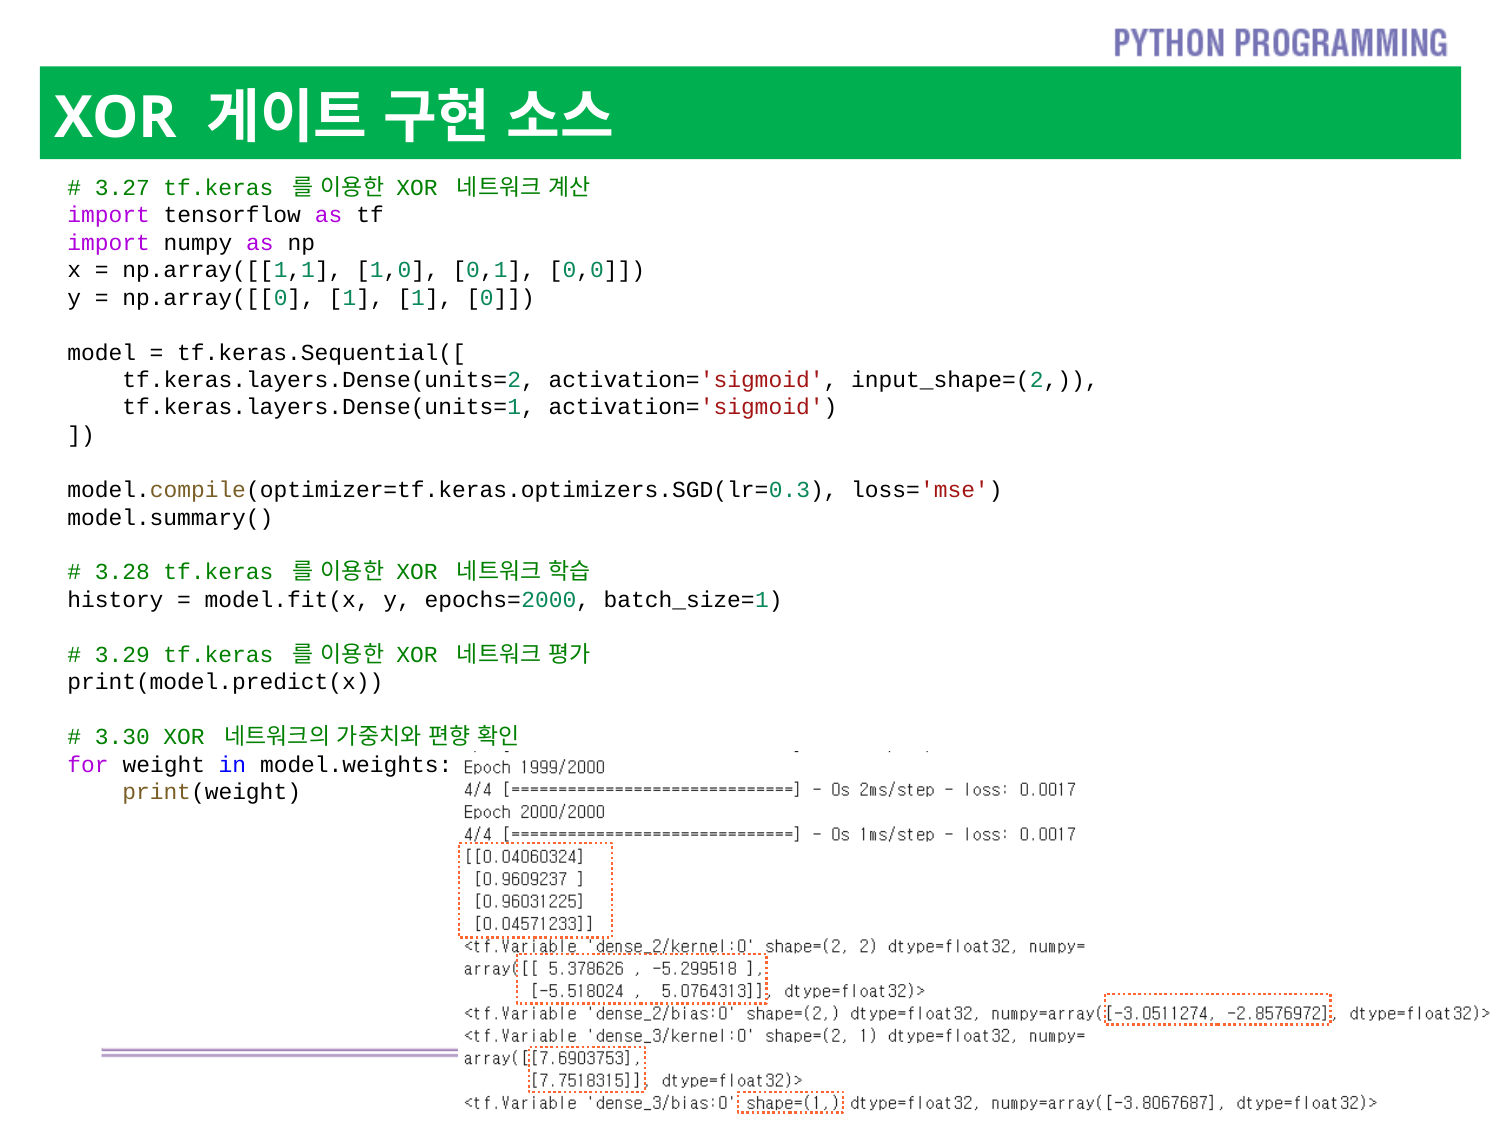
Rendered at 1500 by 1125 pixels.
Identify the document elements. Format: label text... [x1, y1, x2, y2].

title XOR 게이트 구현 소스 [39, 76, 1444, 152]
picture [18, 751, 1499, 1123]
text_box # 3.27 tf.keras 를 이용한 XOR 네트워크 계산 import tensorflow as tf import numpy as np x = np.array([[1,1], [1,0], [0,1], [0,0]]) y = np.array([[0], [1], [1], [0]]) model = tf.keras.Sequential([ tf.keras.layers.Dense(units=2, activation='sigmoid', input_shape=(2,)), tf.keras.layers.Dense(units=1, activation='sigmoid') ]) model.compile(optimizer=tf.keras.optimizers.SGD(lr=0.3), loss='mse') model.summary() # 3.28 tf.keras 를 이용한 XOR 네트워크 학습 history = model.fit(x, y, epochs=2000, batch_size=1) # 3.29 tf.keras 를 이용한 XOR 네트워크 평가 print(model.predict(x)) # 3.30 XOR 네트워크의 가중치와 편향 확인 for weight in model.weights: print(weight) [52, 165, 1216, 812]
picture [1106, 13, 1462, 66]
